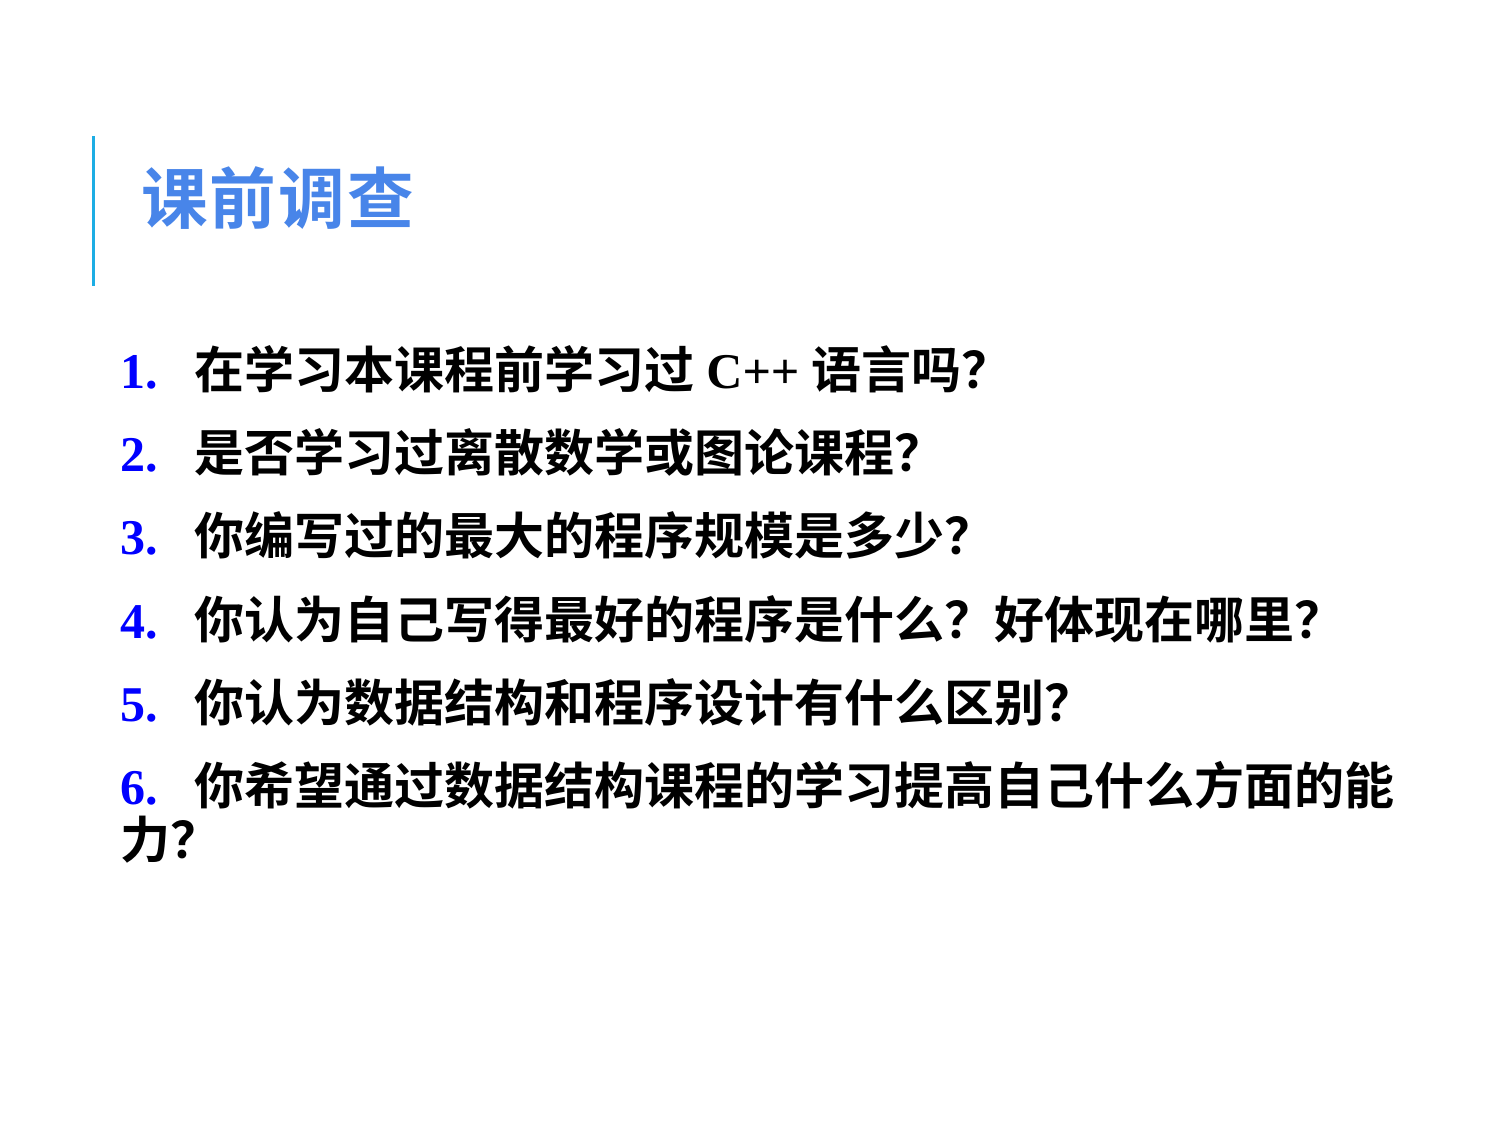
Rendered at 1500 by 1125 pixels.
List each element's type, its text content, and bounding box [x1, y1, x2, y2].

list 1. 在学习本课程前学习过C++语言吗？ 2. 是否学习过离散数学或图论课程？ 3. 你编写过的最大的程序规模是多少？ 4. 你认为自己写得最好的程序是什么？好体现在哪里？ 5. 你认为数据结构和程序设计有什么区别？ 6. 你希望通过数据结构课程的学习提高自己什么方面的能力？ [112, 338, 1447, 929]
title 课前调查 [126, 96, 1322, 244]
